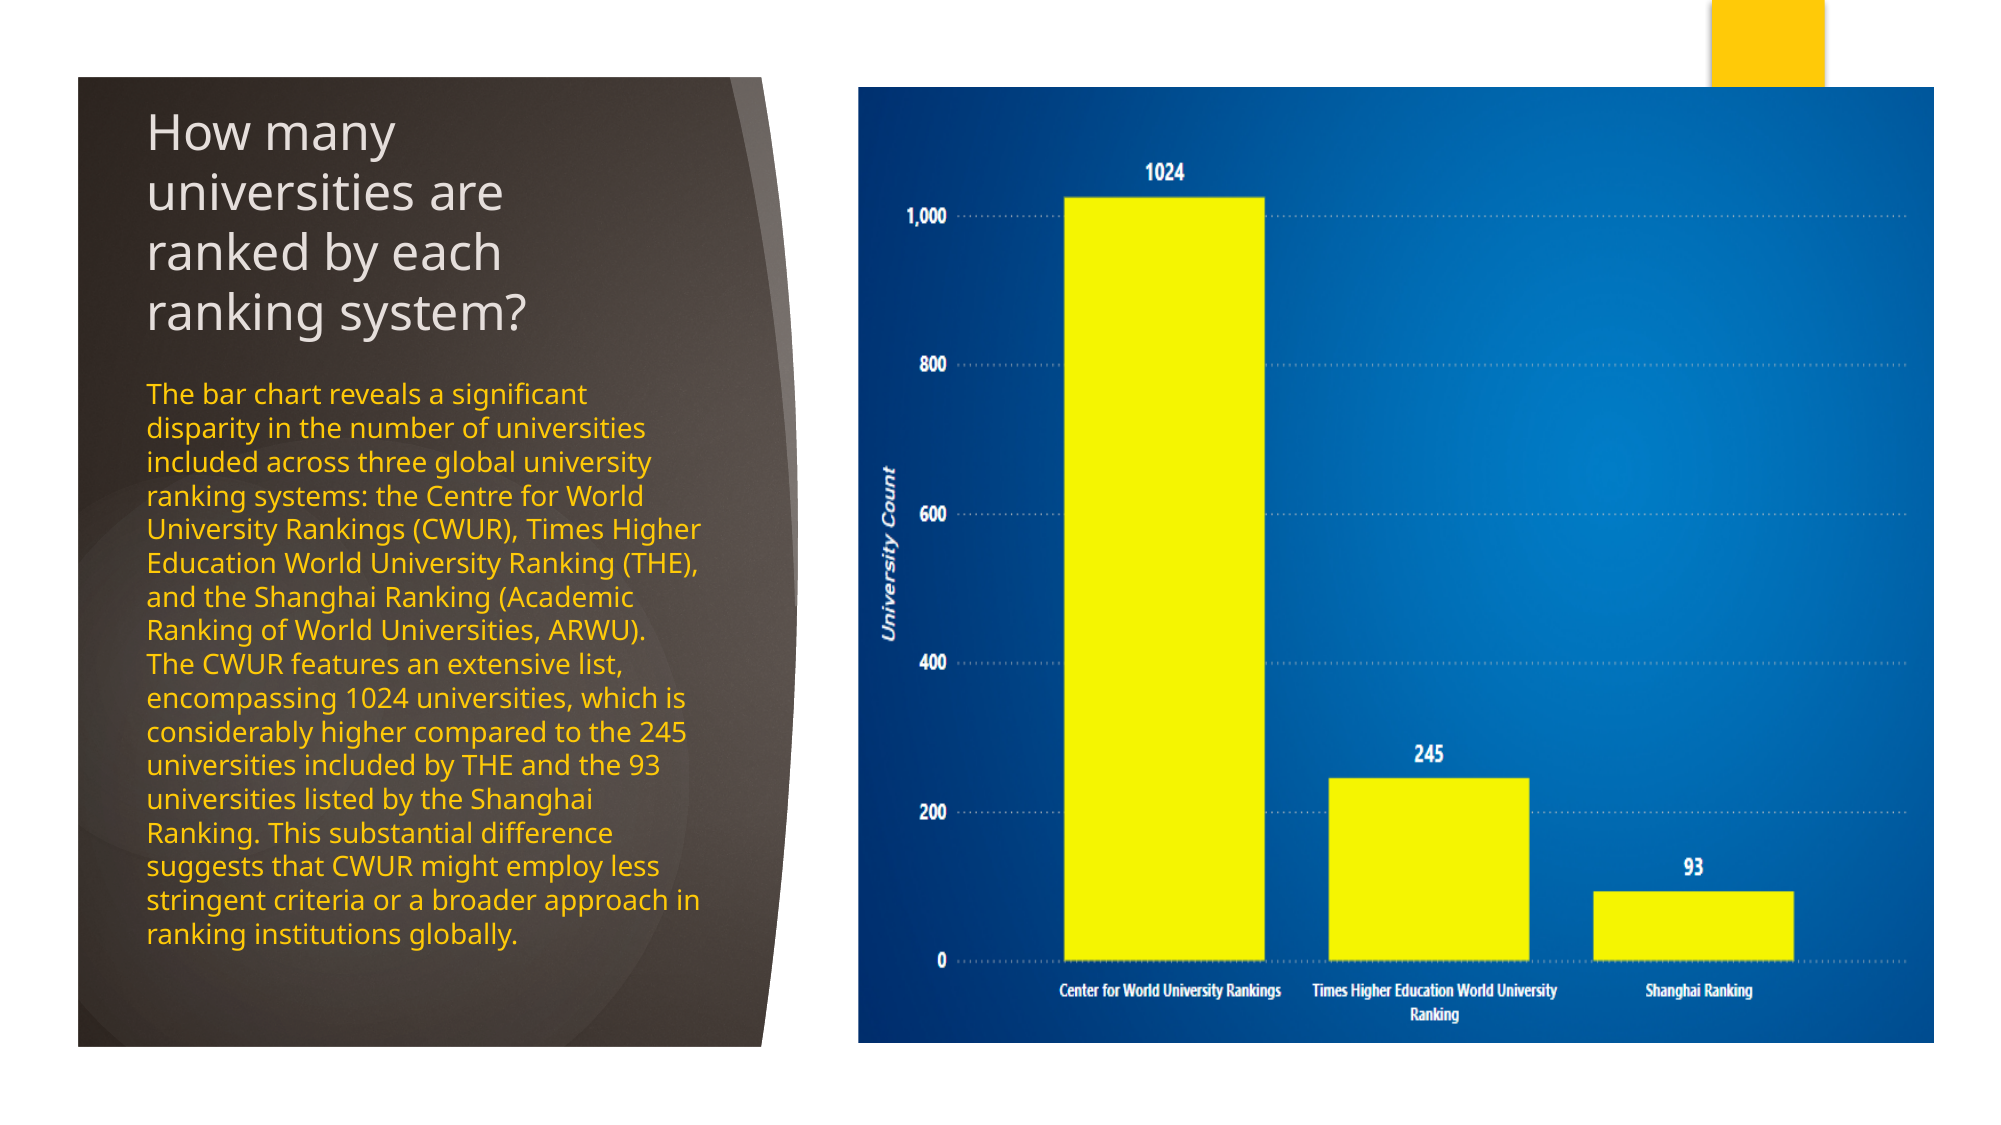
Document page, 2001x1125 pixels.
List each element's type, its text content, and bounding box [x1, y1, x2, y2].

list The bar chart reveals a significant disparity in the number of universities included across three global university ranking systems: the Centre for World University Rankings (CWUR), Times Higher Education World University Ranking (THE), and the Shanghai Ranking (Academic Ranking of World Universities, ARWU). The CWUR features an extensive list, encompassing 1024 universities, which is considerably higher compared to the 245 universities included by THE and the 93 universities listed by the Shanghai Ranking. This substantial difference suggests that CWUR might employ less stringent criteria or a broader approach in ranking institutions globally. [131, 369, 718, 989]
title How many universities are ranked by each ranking system? [131, 136, 648, 349]
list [858, 87, 1935, 1044]
